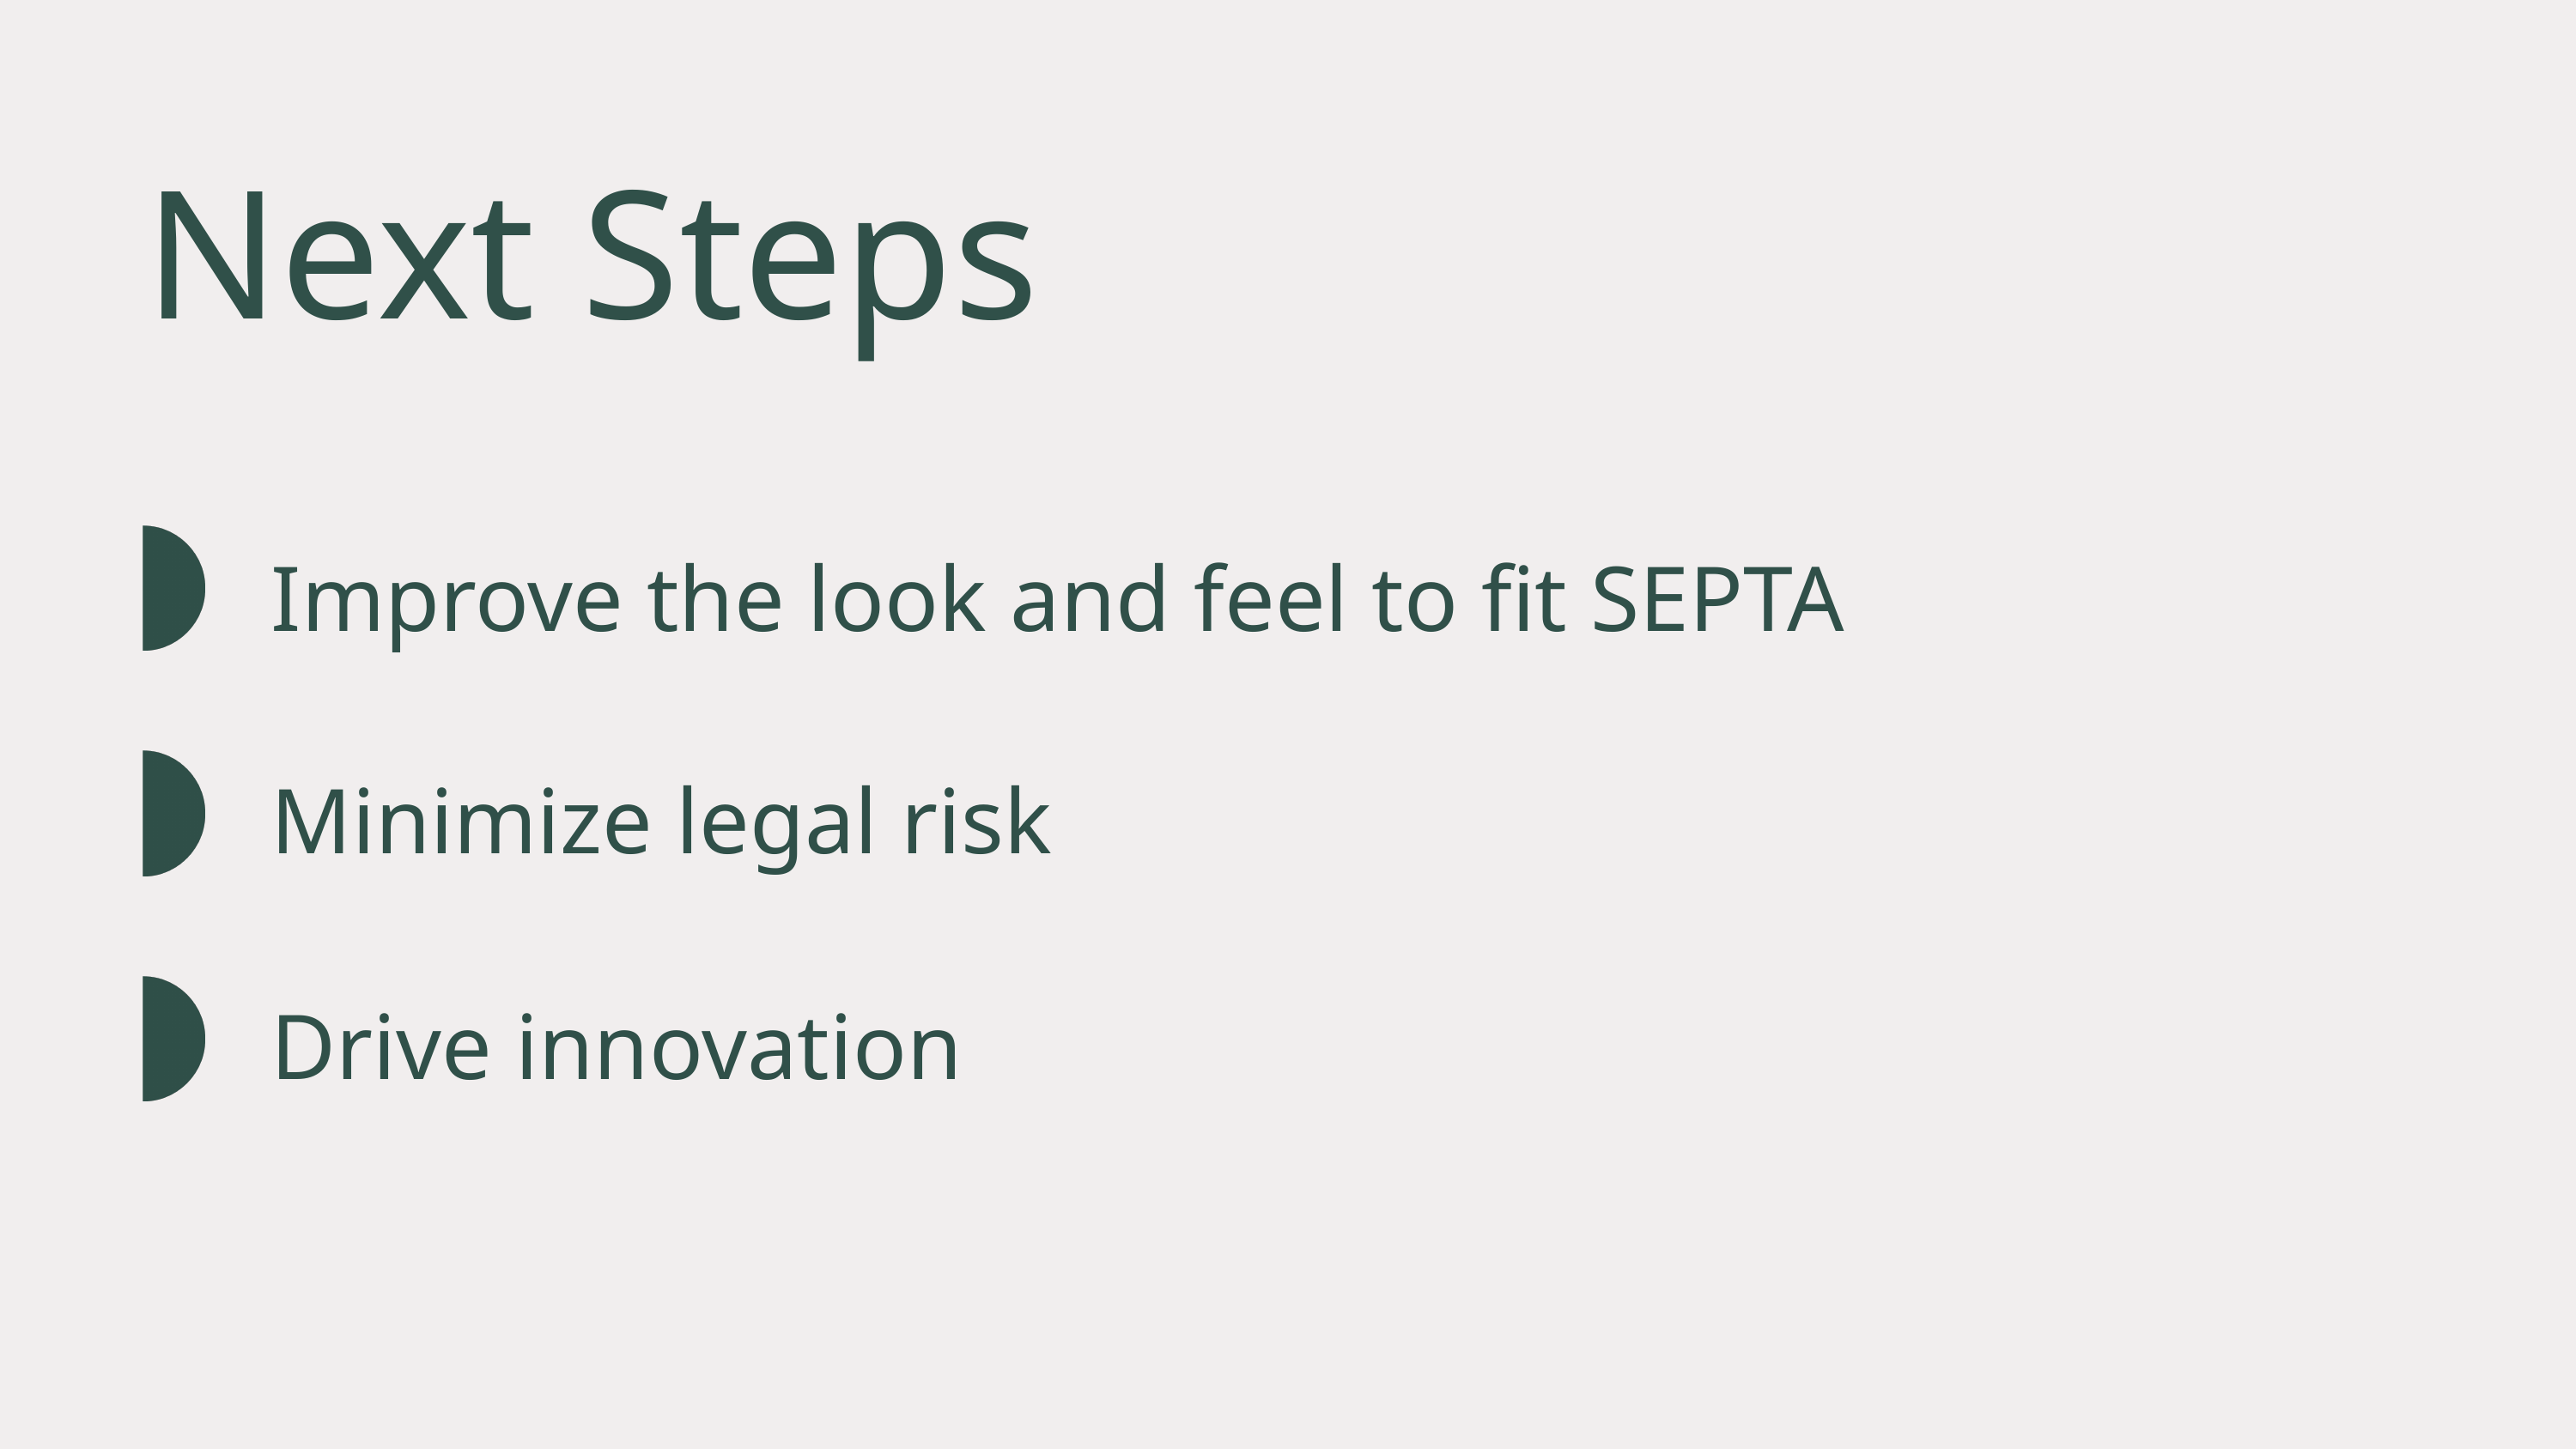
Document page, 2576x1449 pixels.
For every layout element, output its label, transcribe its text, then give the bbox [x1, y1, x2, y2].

text_box Improve the look and feel to fit SEPTA [270, 523, 2204, 649]
picture [111, 977, 237, 1101]
text_box Drive innovation [270, 972, 1570, 1097]
picture [111, 526, 237, 651]
picture [111, 751, 237, 876]
text_box Next Steps [144, 139, 1402, 355]
text_box Minimize legal risk [270, 746, 1568, 872]
